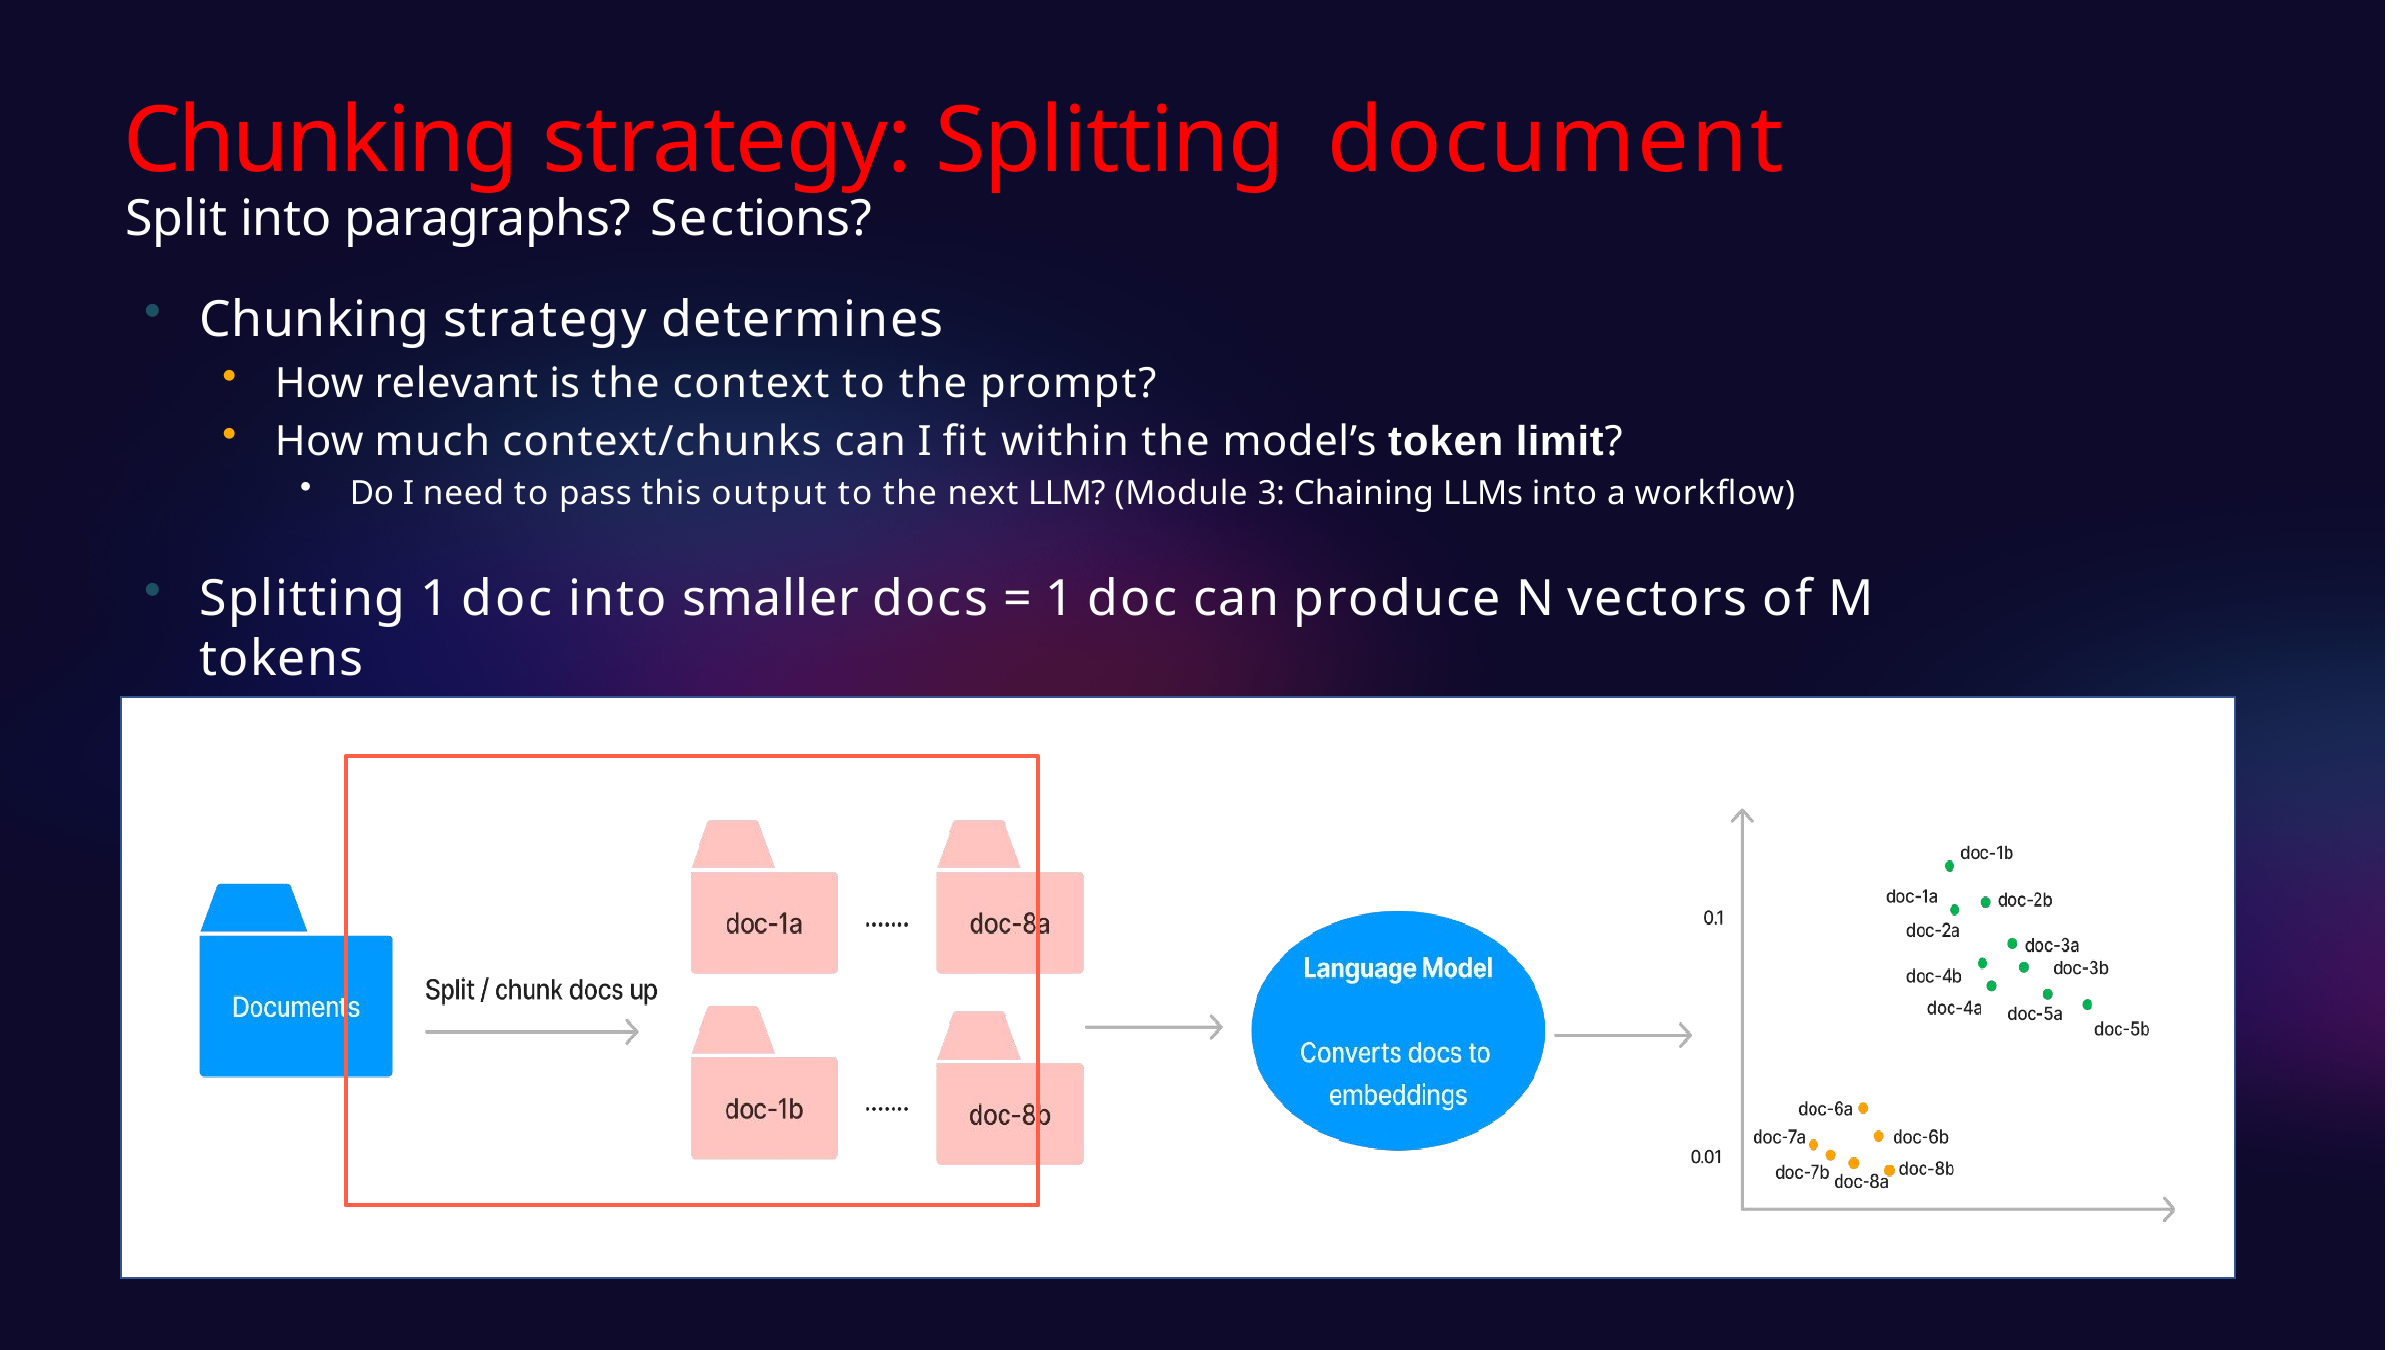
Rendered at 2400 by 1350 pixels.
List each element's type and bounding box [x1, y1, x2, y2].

picture [0, 0, 2385, 1350]
text_box [198, 756, 2175, 1222]
